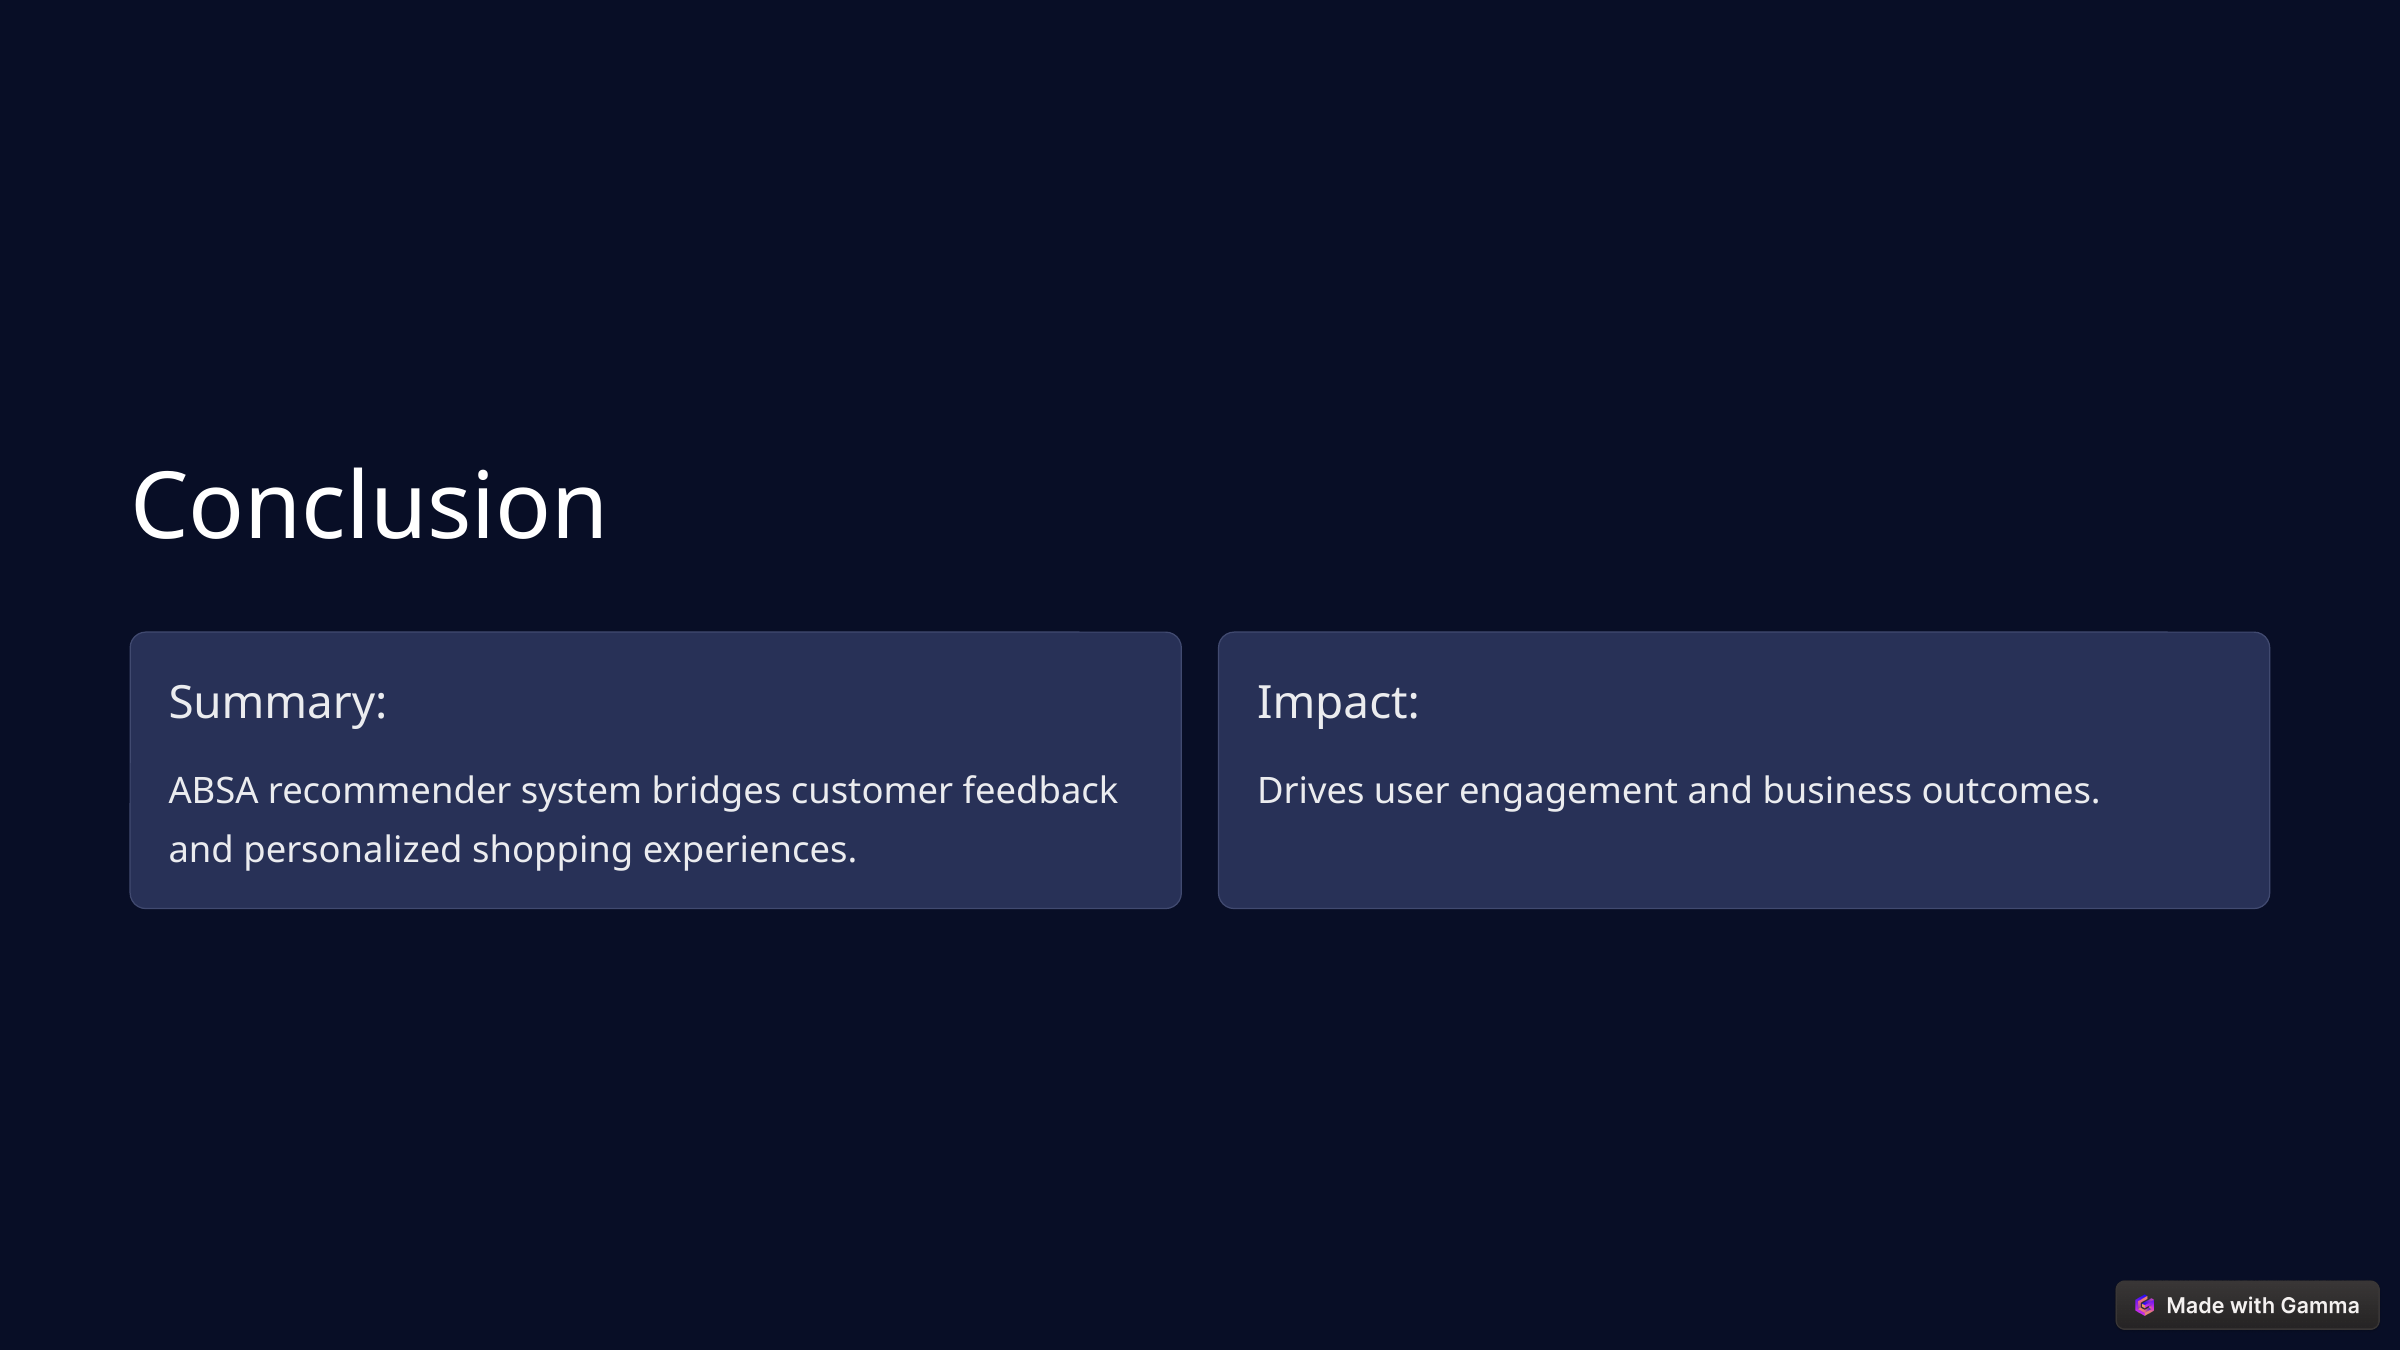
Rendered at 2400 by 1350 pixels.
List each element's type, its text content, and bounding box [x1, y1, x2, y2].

picture [2106, 1271, 2389, 1339]
text_box ABSA recommender system bridges customer feedback and personalized shopping experiences. [168, 751, 1143, 871]
text_box Drives user engagement and business outcomes. [1256, 751, 2232, 811]
text_box Impact: [1256, 670, 1723, 729]
text_box [1218, 632, 2270, 909]
text_box Conclusion [130, 441, 1061, 558]
text_box Summary: [168, 670, 634, 729]
text_box [130, 632, 1182, 909]
